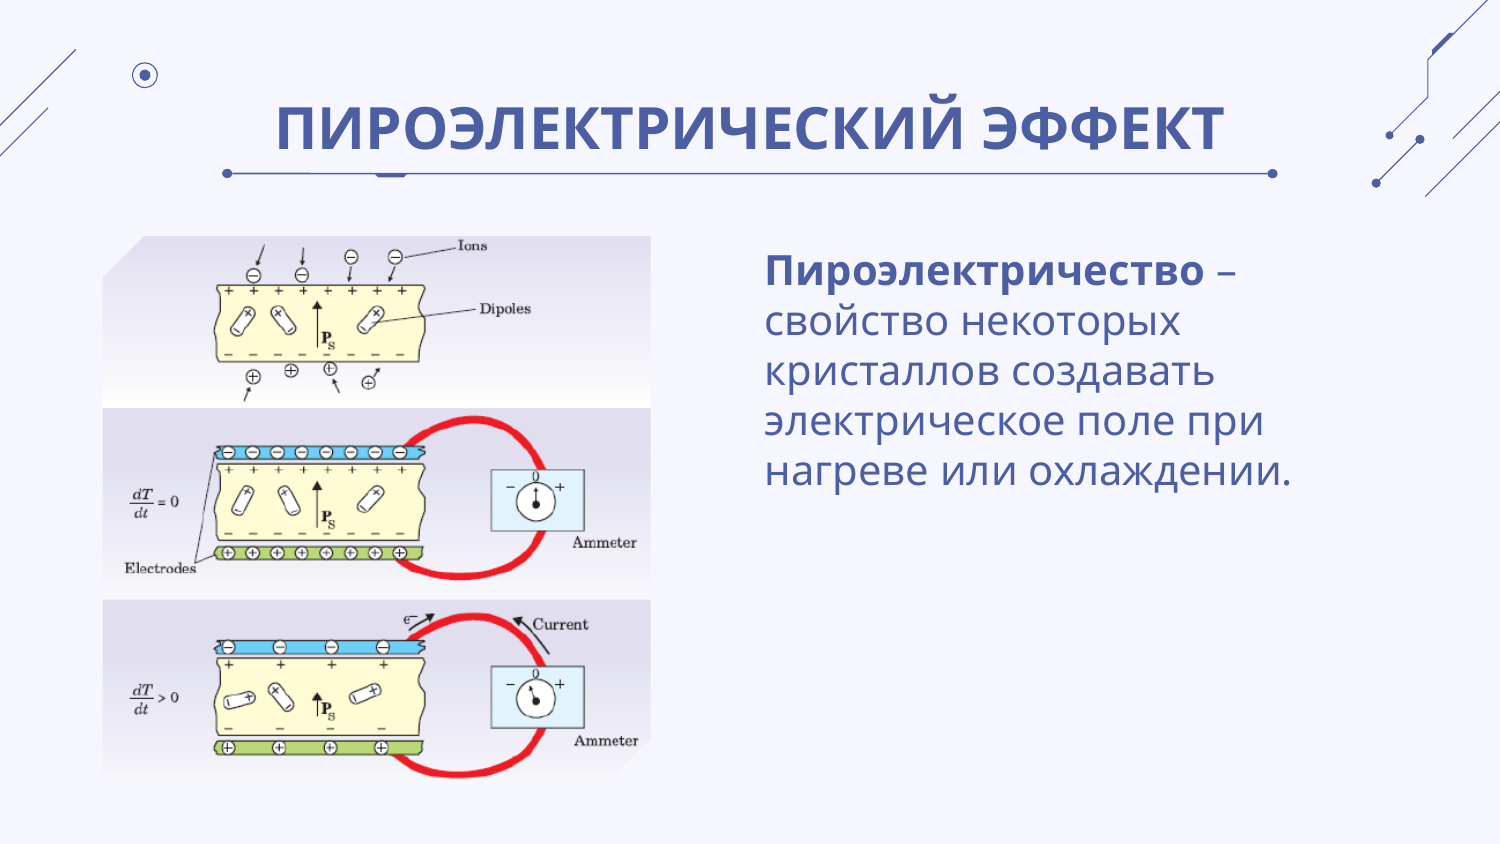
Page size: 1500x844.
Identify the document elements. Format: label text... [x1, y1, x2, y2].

title ПИРОЭЛЕКТРИЧЕСКИЙ ЭФФЕКТ [128, 91, 1372, 177]
picture [102, 235, 651, 781]
text_box Пироэлектричество – свойство некоторых кристаллов создавать электрическое поле при нагреве или охлаждении. [750, 236, 1398, 501]
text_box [221, 162, 1278, 185]
